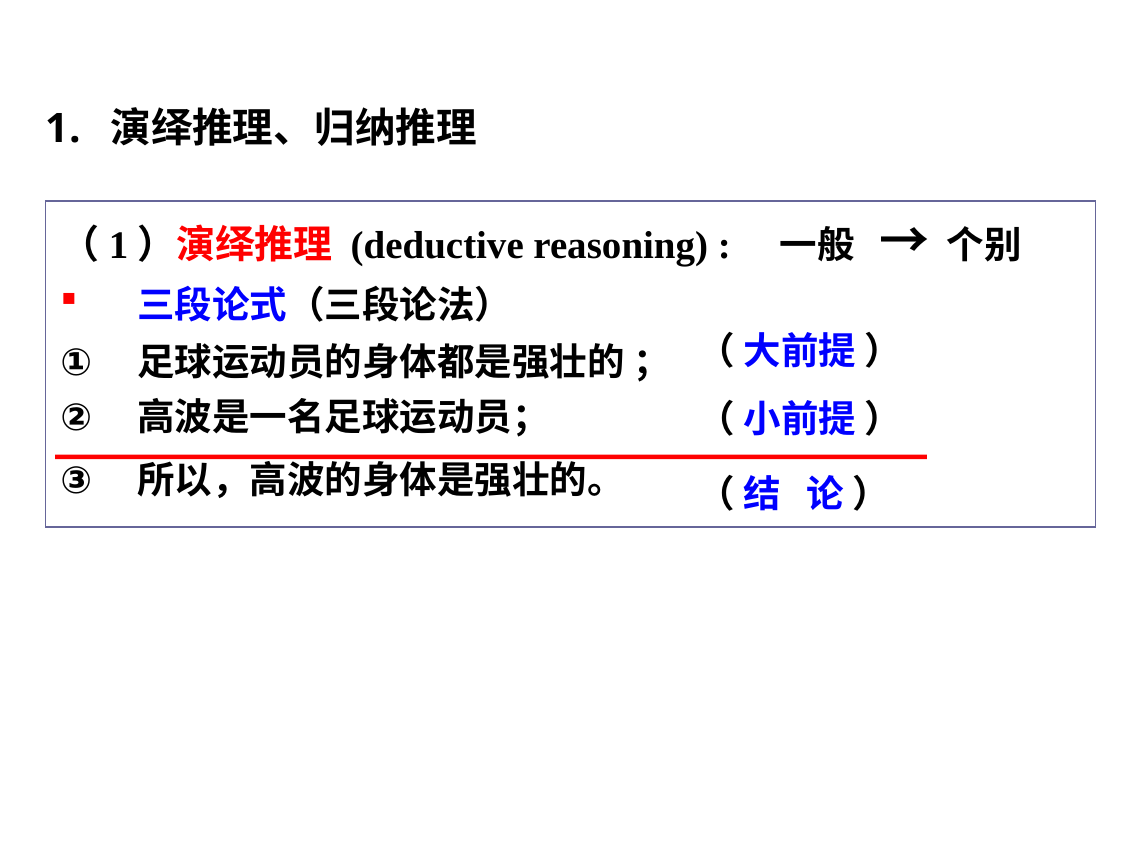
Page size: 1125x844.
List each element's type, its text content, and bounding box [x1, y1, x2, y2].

list 演绎推理、归纳推理 [30, 99, 1125, 148]
text_box （ 大前提 ） （ 小前提 ） （ 结 论 ） [683, 297, 927, 523]
text_box （1）演绎推理 (deductive reasoning) : 一般 → 个别 三段论式（三段论法） 足球运动员的身体都是强壮的 ； 高波是一名足球运动员； 所以，高波的身体是强壮的。 [45, 200, 1096, 527]
